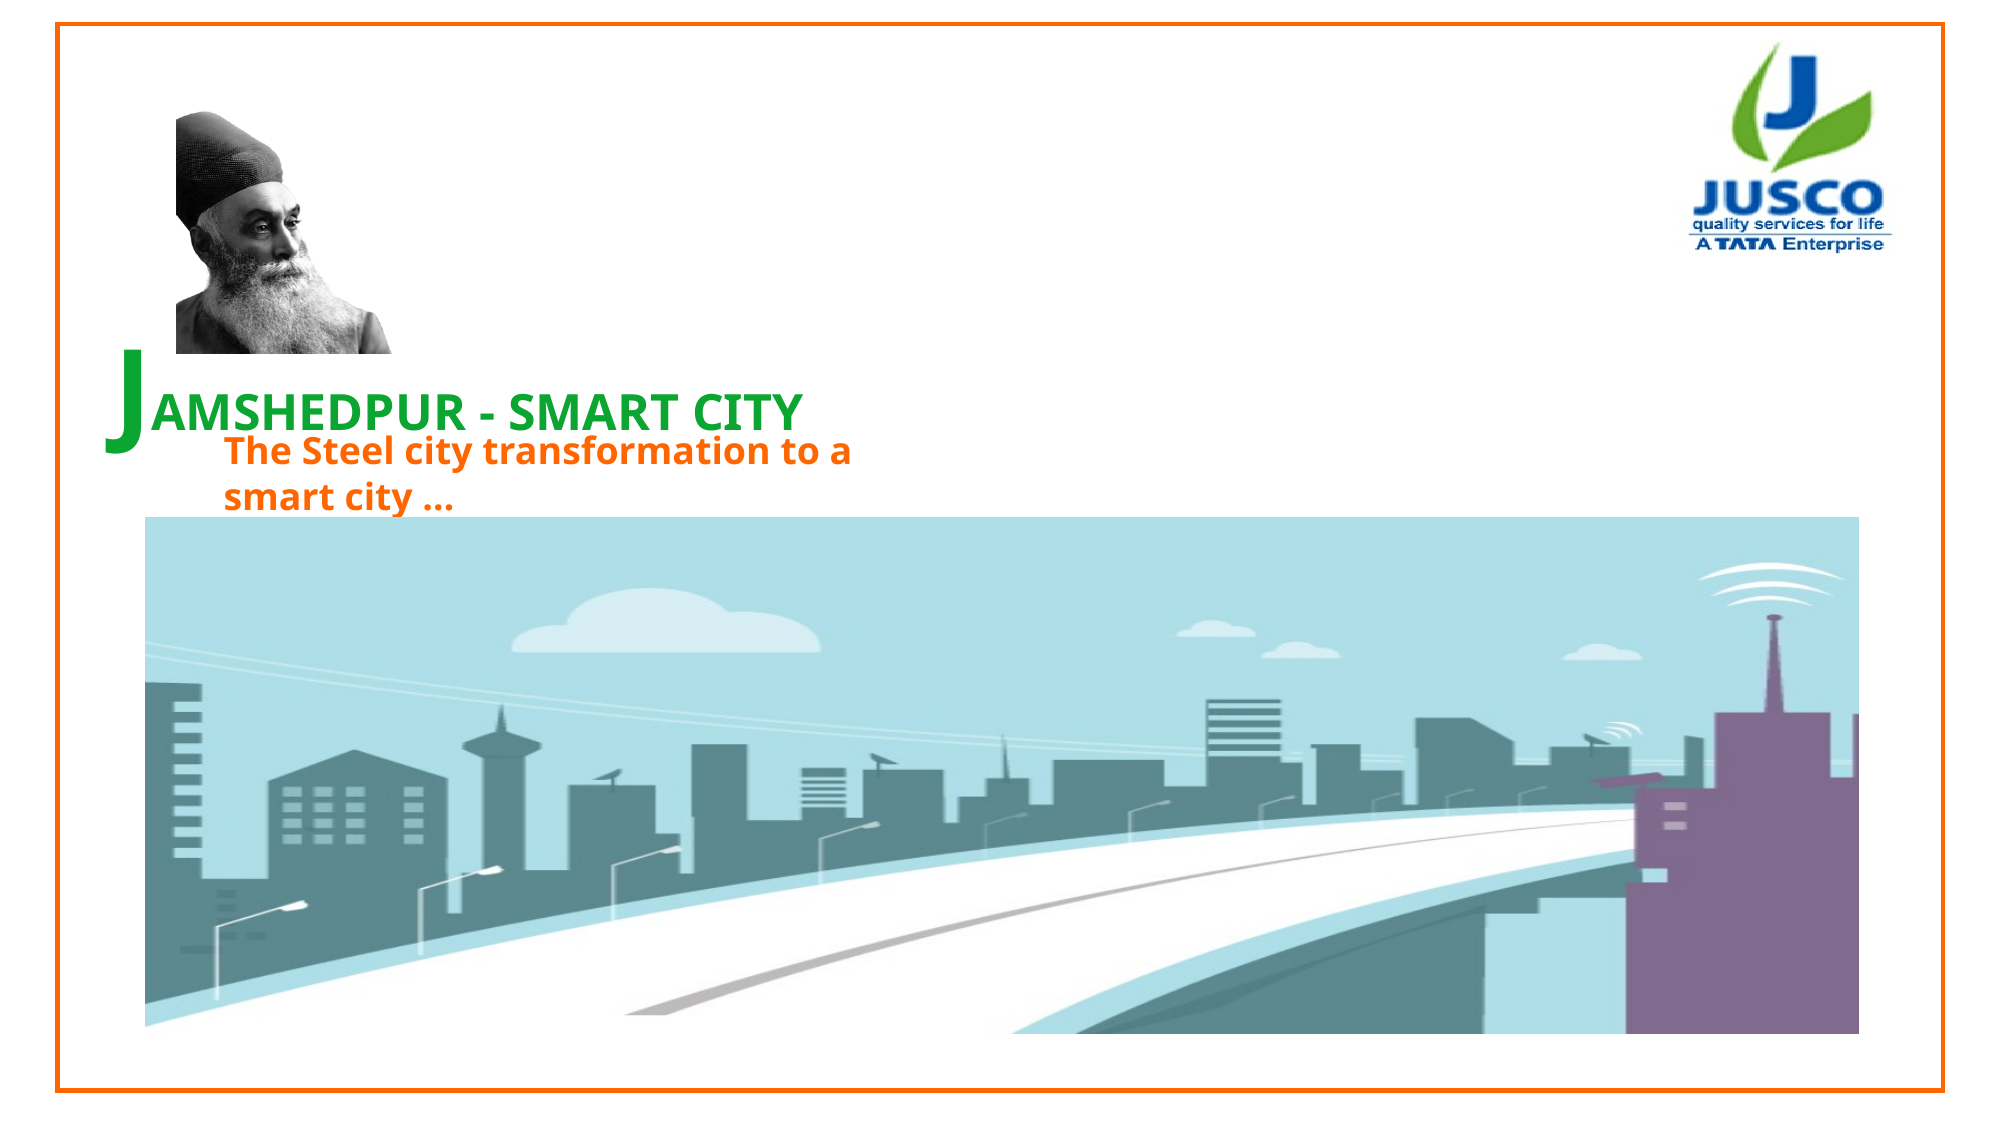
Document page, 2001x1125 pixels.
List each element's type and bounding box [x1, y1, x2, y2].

picture [145, 517, 1859, 1034]
picture [176, 111, 392, 354]
picture [1656, 40, 1928, 256]
text_box [56, 23, 1944, 1092]
